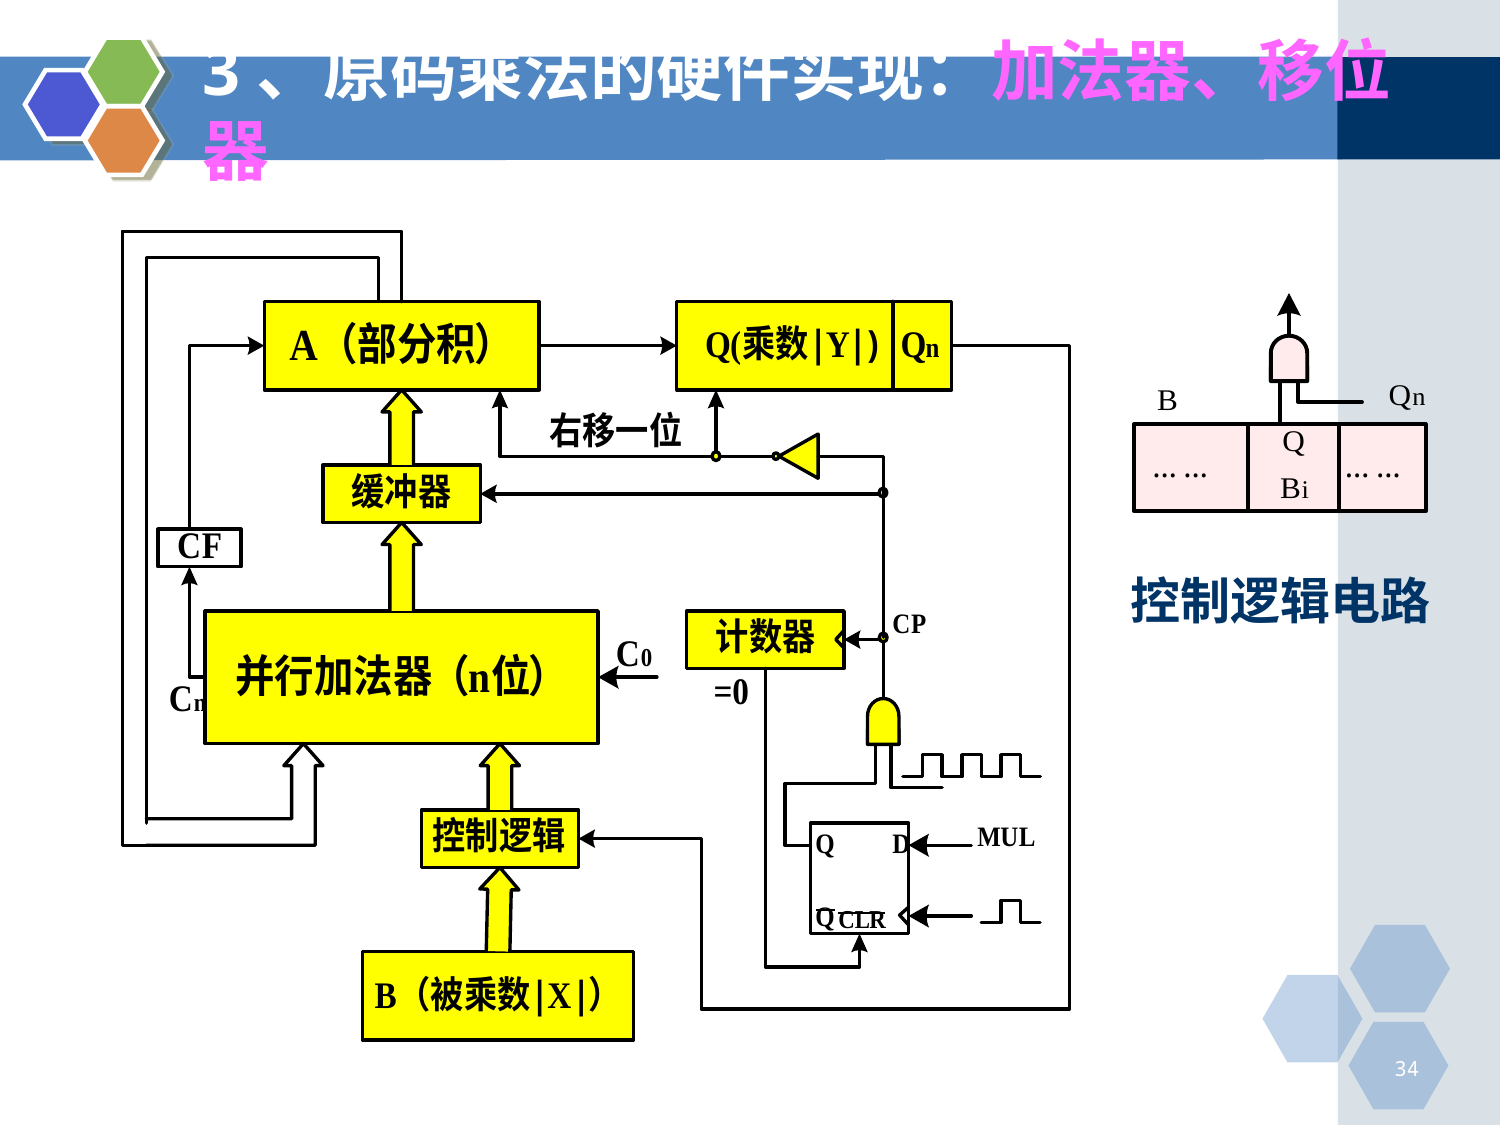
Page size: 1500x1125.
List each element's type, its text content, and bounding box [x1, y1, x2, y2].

slide_number 34 [1359, 1047, 1435, 1086]
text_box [64, 196, 1129, 1046]
text_box 控制逻辑电路 [1133, 562, 1459, 638]
title 3、原码乘法的硬件实现：加法器、移位器 [187, 62, 1471, 155]
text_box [1127, 266, 1448, 518]
